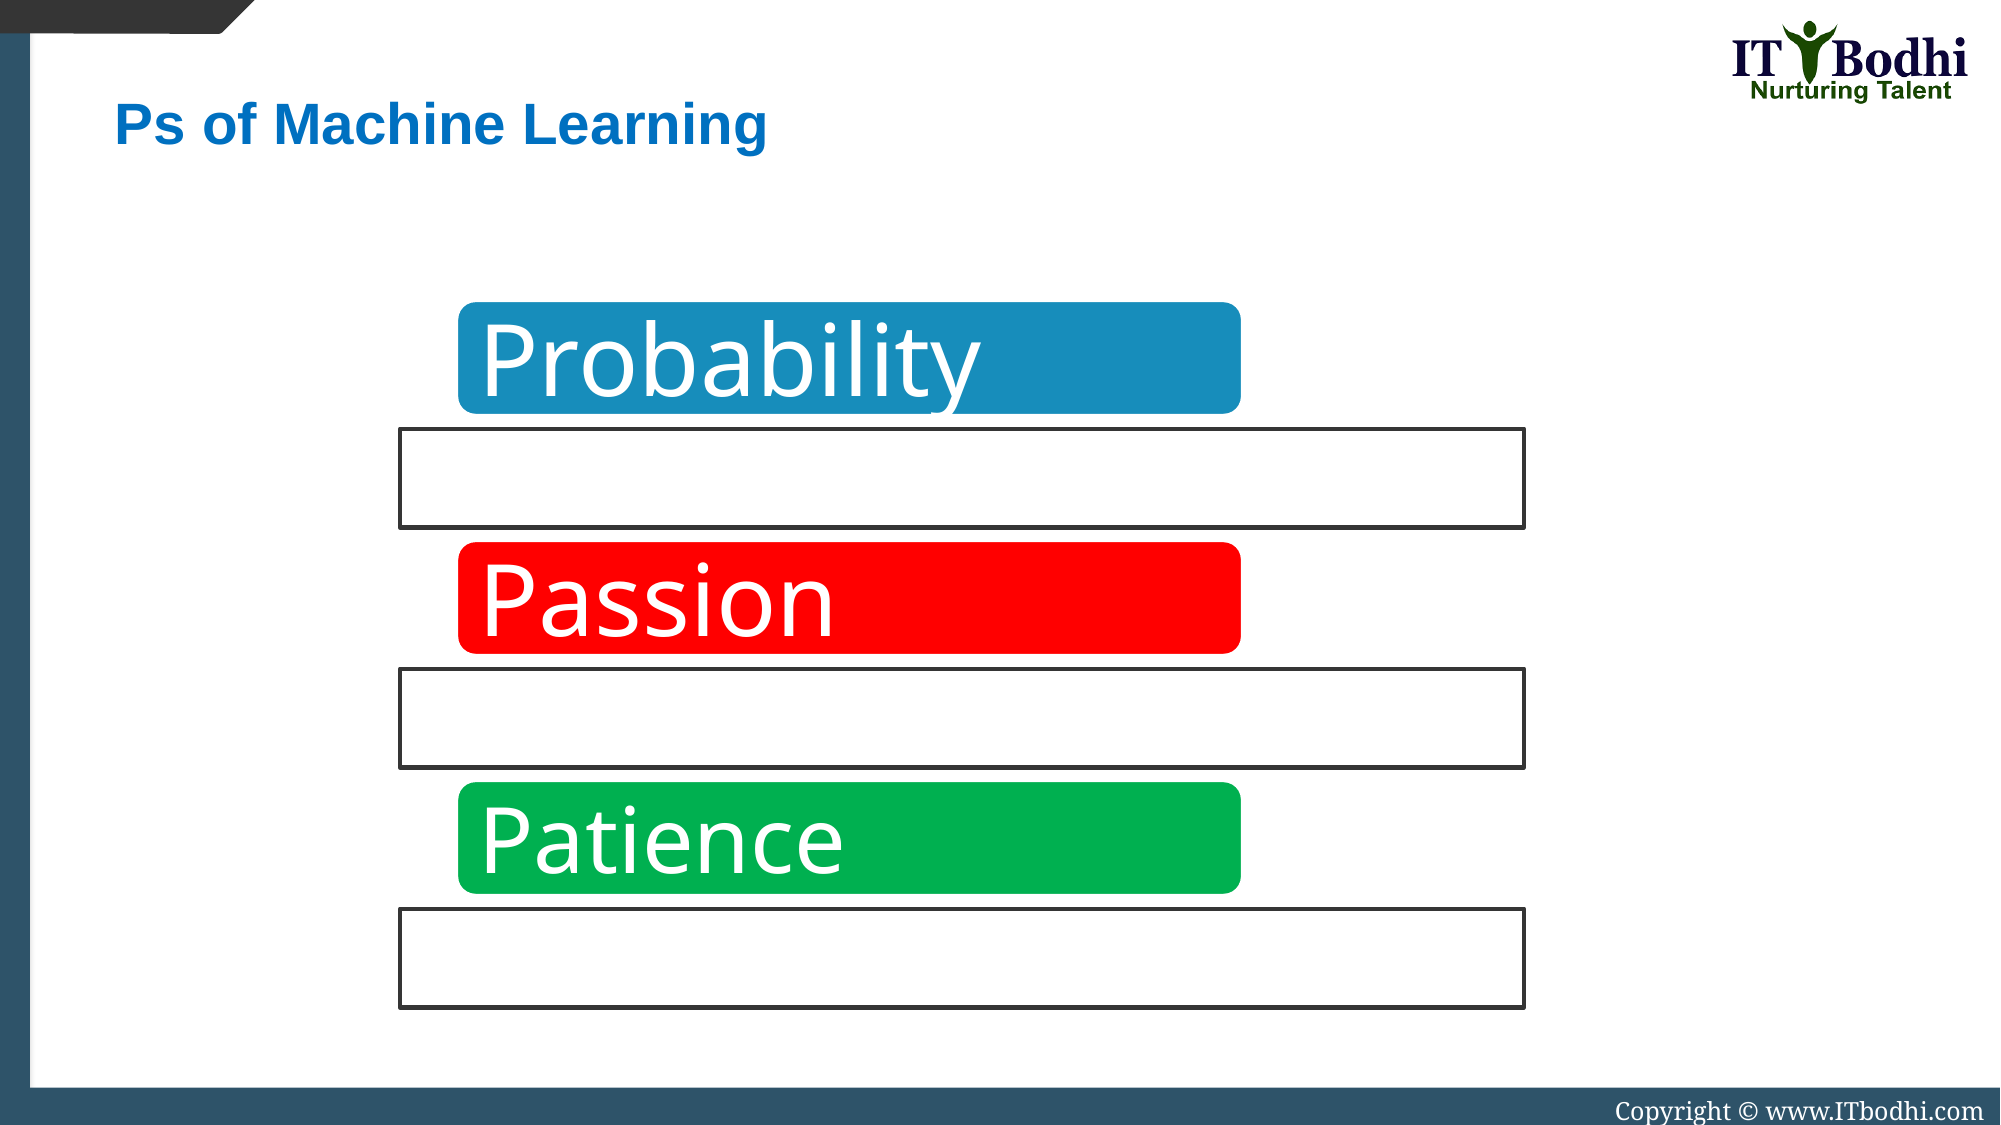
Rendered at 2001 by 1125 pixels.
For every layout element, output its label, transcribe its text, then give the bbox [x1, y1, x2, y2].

text_box Ps of Machine Learning [99, 79, 1038, 167]
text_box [399, 287, 1525, 1008]
picture [1724, 15, 1976, 113]
text_box Copyright © www.ITbodhi.com [0, 1087, 2000, 1125]
